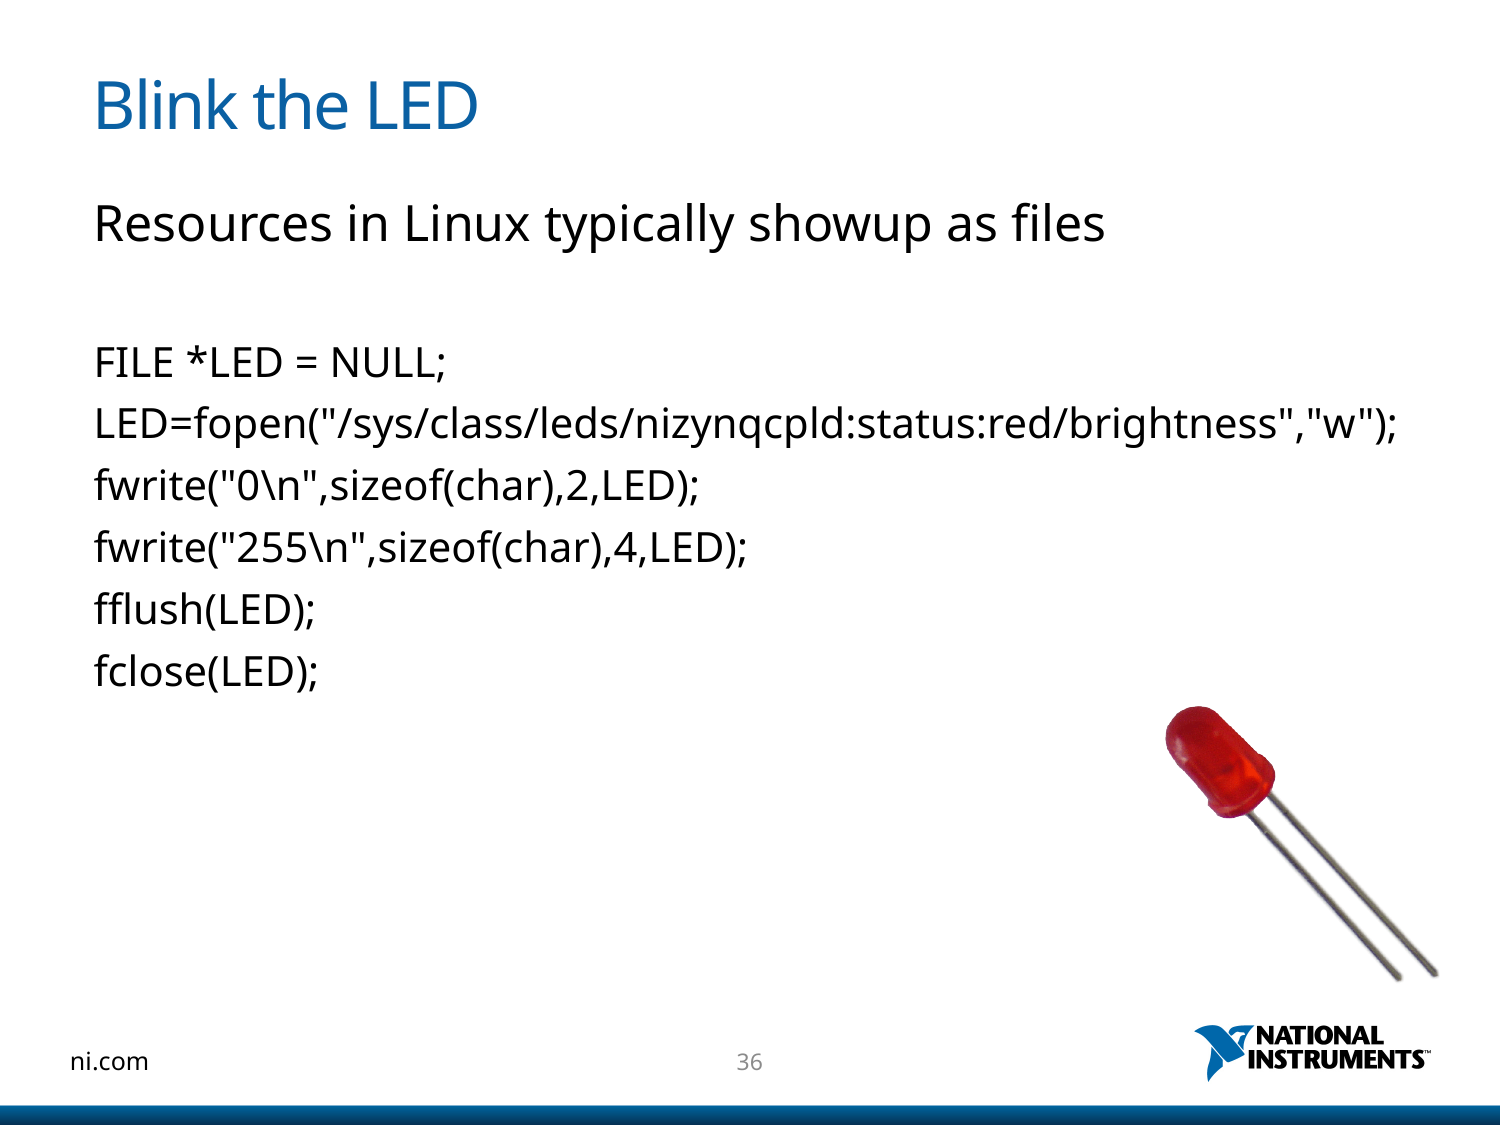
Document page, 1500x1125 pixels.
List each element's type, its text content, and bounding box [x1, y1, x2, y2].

list Resources in Linux typically showup as files FILE *LED = NULL; LED=fopen("/sys/class/leds/nizynqcpld:status:red/brightness","w"); fwrite("0\n",sizeof(char),2,LED); fwrite("255\n",sizeof(char),4,LED); fflush(LED); fclose(LED); [78, 183, 1472, 996]
picture [0, 0, 1500, 1125]
title Blink the LED [77, 23, 1418, 182]
